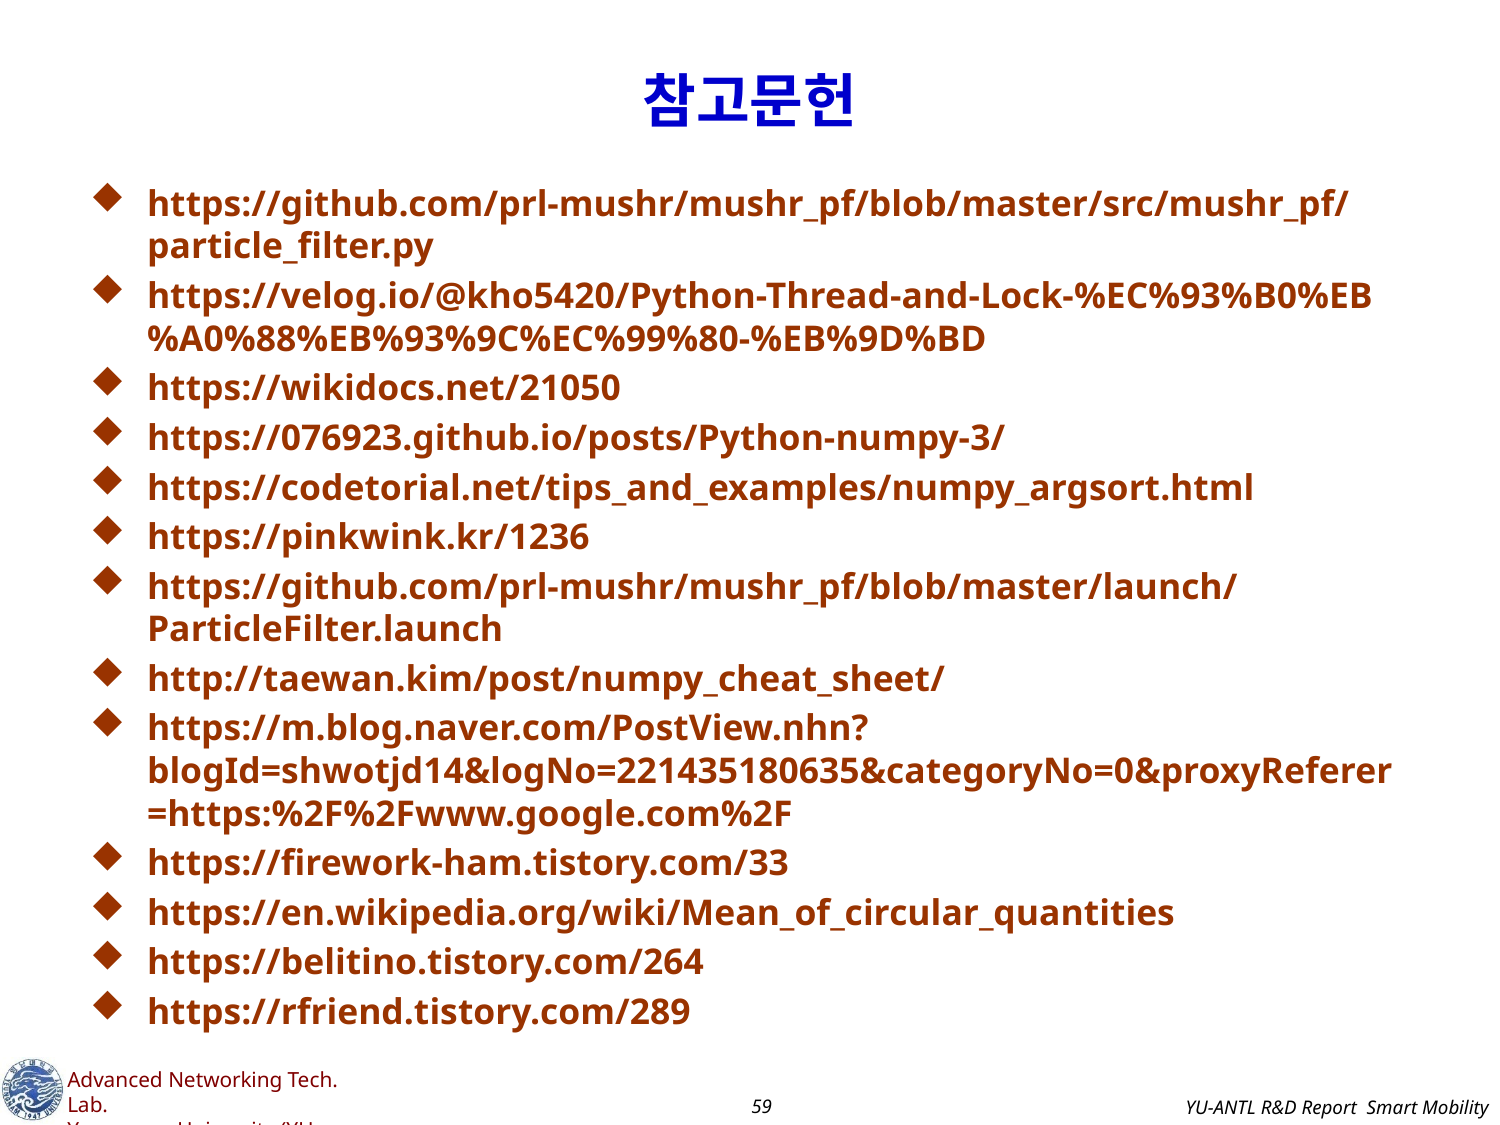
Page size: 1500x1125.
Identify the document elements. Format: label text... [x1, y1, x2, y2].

title 참고문헌 [74, 44, 1426, 154]
picture [0, 1057, 66, 1124]
list https://github.com/prl-mushr/mushr_pf/blob/master/src/mushr_pf/particle_filter.py https://velog.io/@kho5420/Python-Thread-and-Lock-%EC%93%B0%EB%A0%88%EB%93%9C%EC%99%80-%EB%9D%BD https://wikidocs.net/21050 https://076923.github.io/posts/Python-numpy-3/ https://codetorial.net/tips_and_examples/numpy_argsort.html https://pinkwink.kr/1236 https://github.com/prl-mushr/mushr_pf/blob/master/launch/ParticleFilter.launch http://taewan.kim/post/numpy_cheat_sheet/ https://m.blog.naver.com/PostView.nhn?blogId=shwotjd14&logNo=221435180635&categoryNo=0&proxyReferer=https:%2F%2Fwww.google.com%2F https://firework-ham.tistory.com/33 https://en.wikipedia.org/wiki/Mean_of_circular_quantities https://belitino.tistory.com/264 https://rfriend.tistory.com/289 [74, 173, 1426, 1044]
